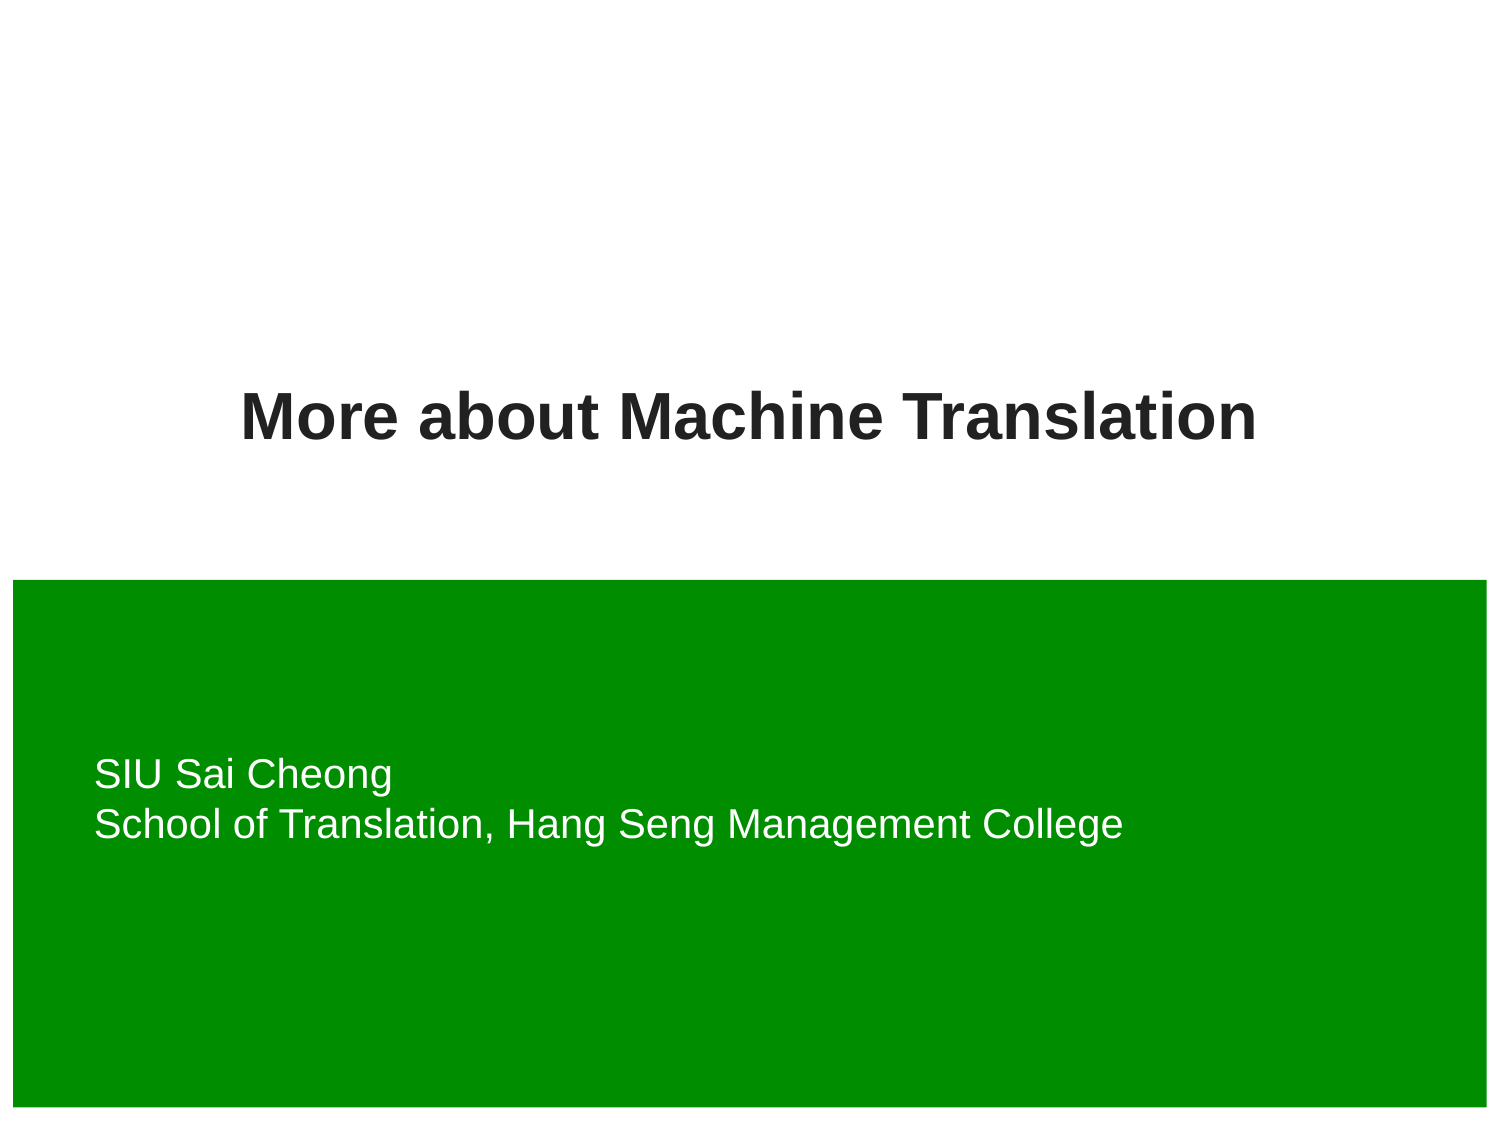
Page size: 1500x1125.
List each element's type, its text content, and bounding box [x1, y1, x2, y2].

subtitle SIU Sai Cheong School of Translation, Hang Seng Management College [78, 731, 1422, 920]
title More about Machine Translation [78, 145, 1422, 468]
